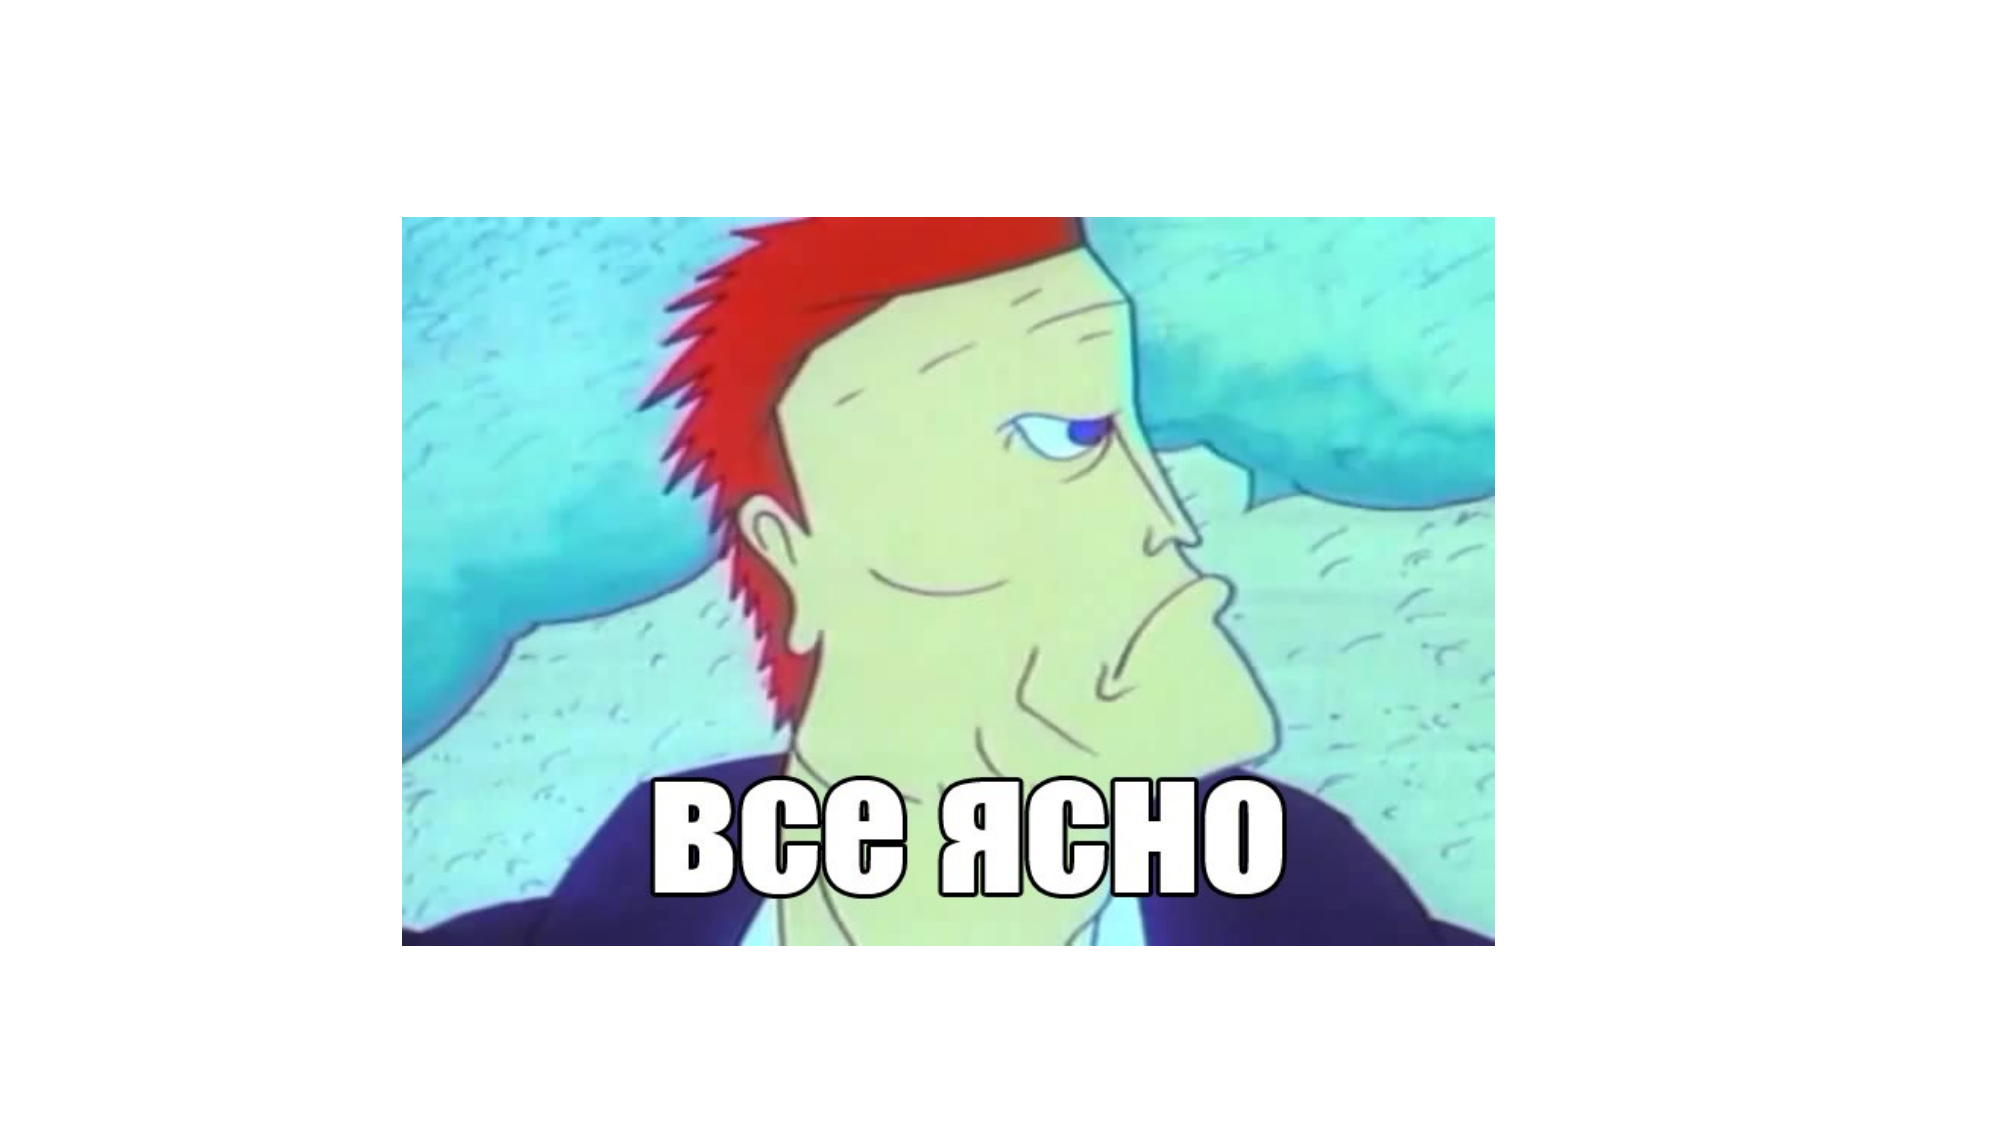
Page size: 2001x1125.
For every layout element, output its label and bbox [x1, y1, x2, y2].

picture [402, 217, 1495, 946]
